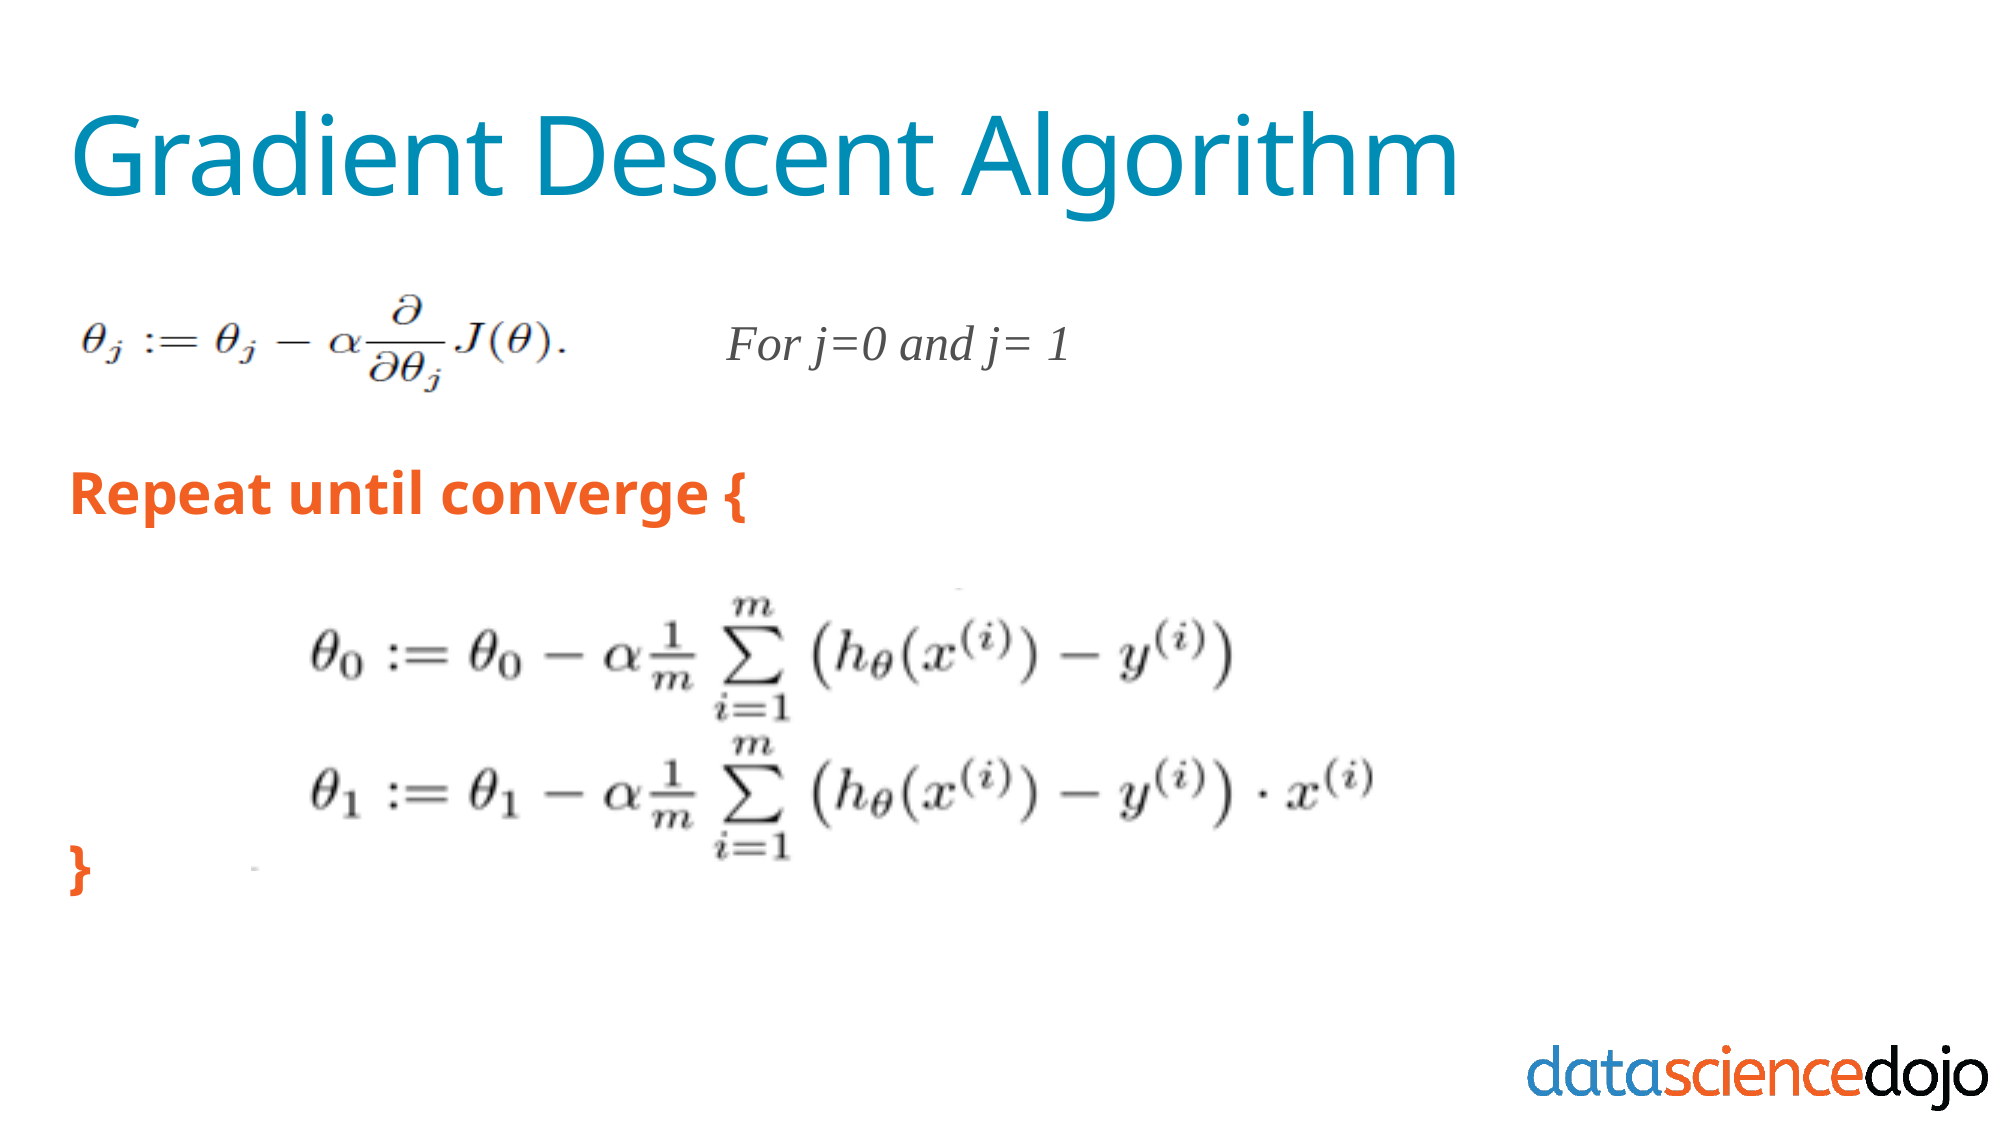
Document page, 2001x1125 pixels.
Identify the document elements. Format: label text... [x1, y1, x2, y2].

picture [16, 268, 624, 413]
title Gradient Descent Algorithm [44, 85, 1957, 234]
list Repeat until converge { } [44, 293, 1956, 1062]
picture [251, 588, 1427, 871]
text_box For j=0 and j= 1 [711, 302, 1087, 378]
picture [1524, 1037, 1988, 1113]
